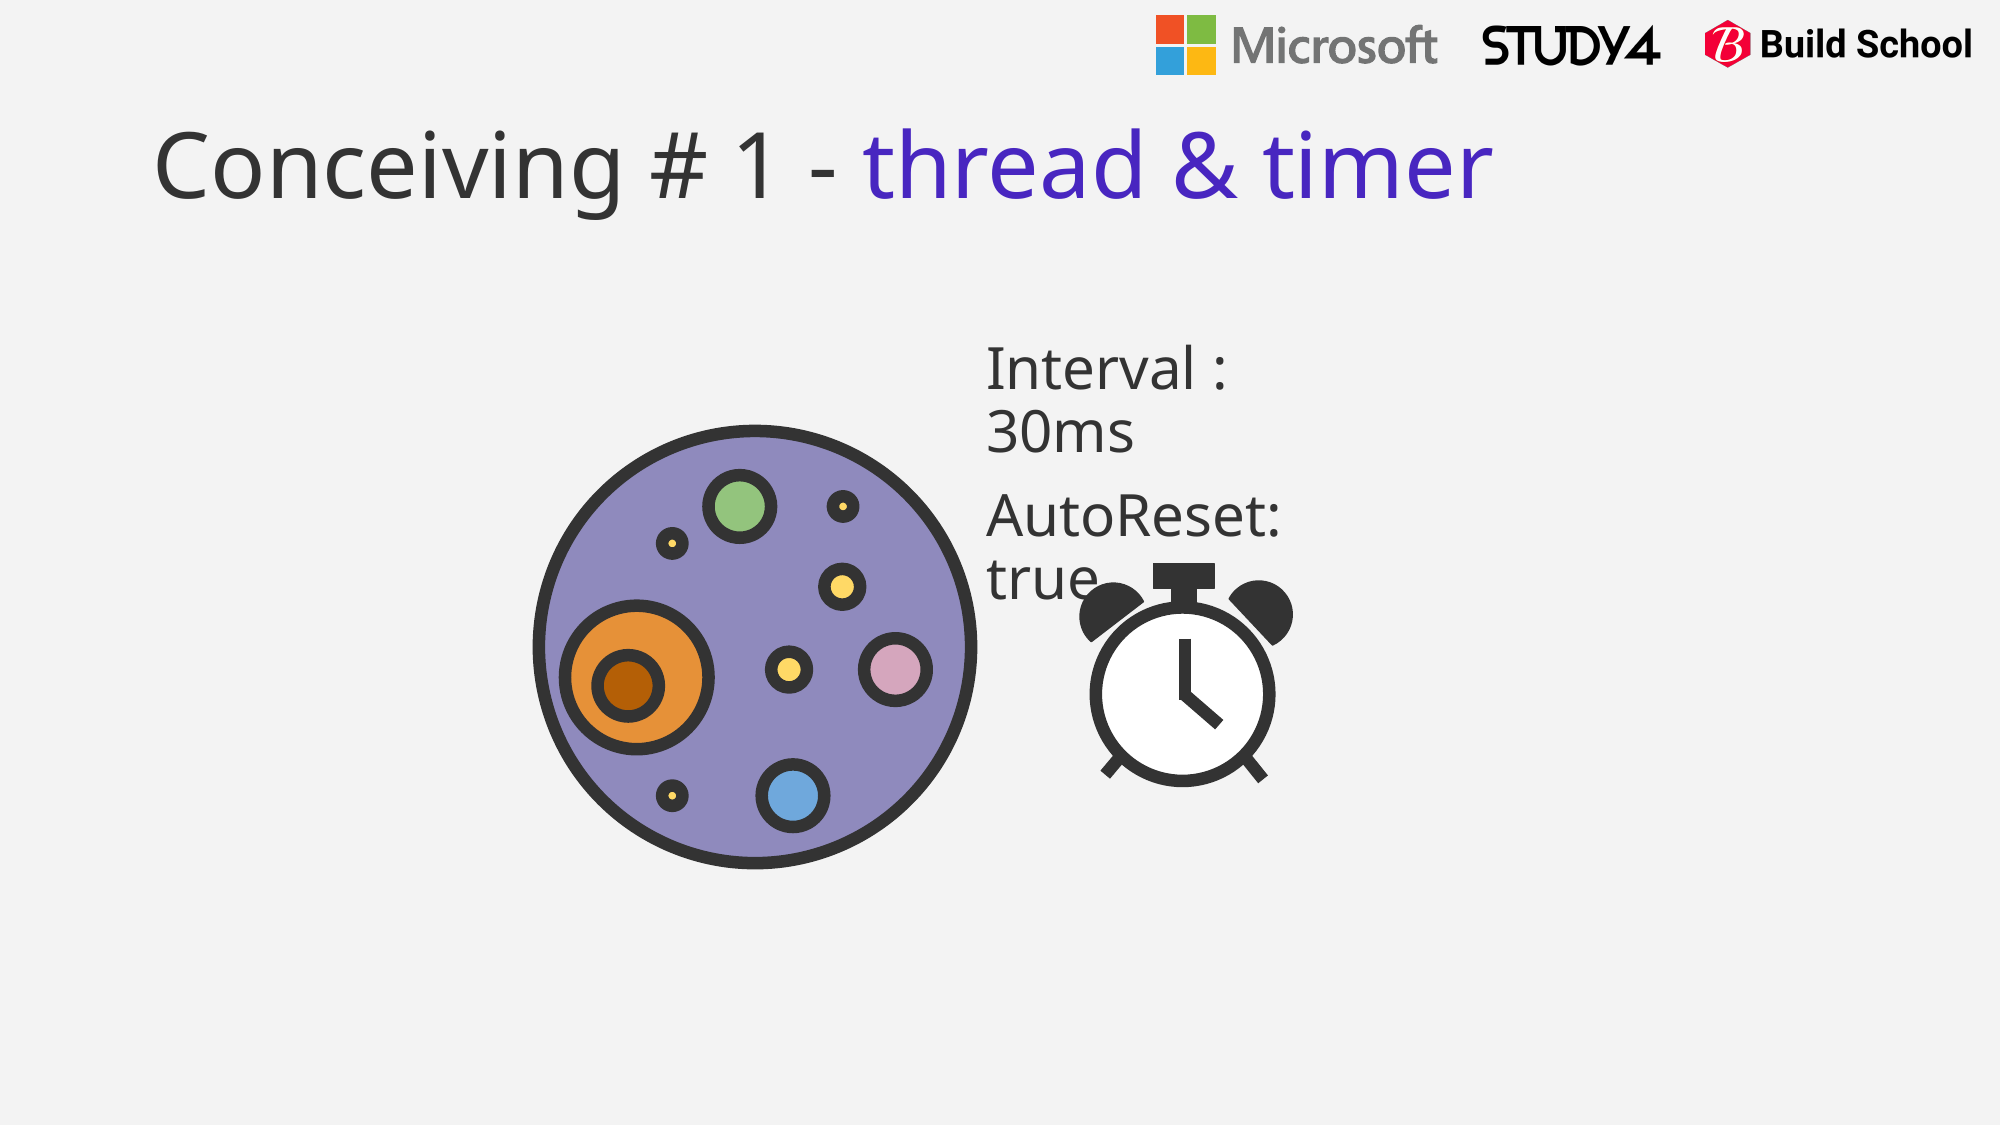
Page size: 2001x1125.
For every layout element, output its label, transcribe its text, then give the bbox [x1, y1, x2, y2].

title Conceiving # 1 - thread & timer [137, 59, 1863, 278]
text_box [1068, 563, 1306, 782]
text_box Interval : 30ms AutoReset: true [970, 324, 1404, 549]
picture [1466, 7, 1677, 59]
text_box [538, 430, 972, 864]
picture [1705, 15, 1973, 76]
